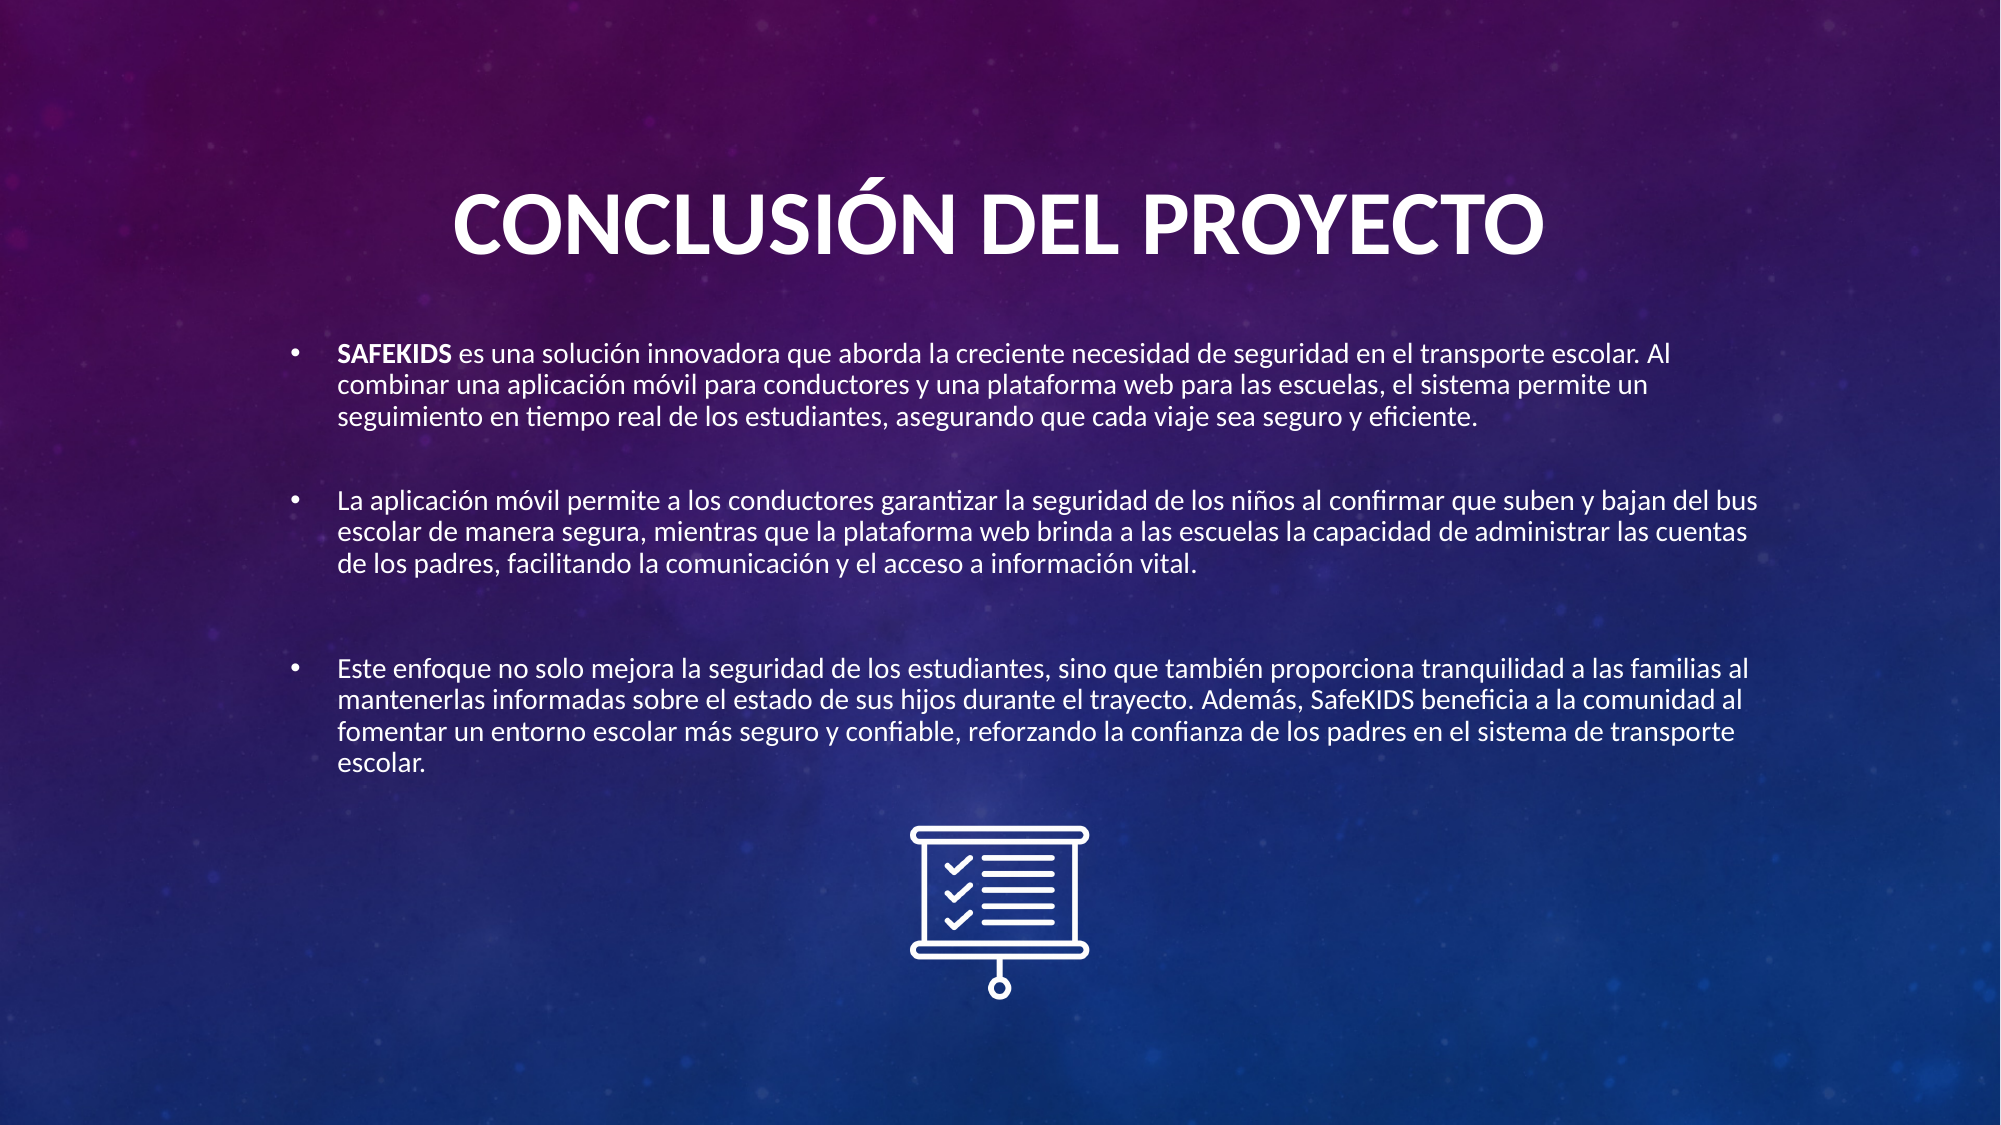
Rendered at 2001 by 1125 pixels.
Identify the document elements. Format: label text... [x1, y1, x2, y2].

text_box [0, 0, 2000, 1125]
title CONCLUSIÓN DEL PROYECTO [112, 153, 1888, 281]
list SAFEKIDS es una solución innovadora que aborda la creciente necesidad de seguridad en el transporte escolar. Al combinar una aplicación móvil para conductores y una plataforma web para las escuelas, el sistema permite un seguimiento en tiempo real de los estudiantes, asegurando que cada viaje sea seguro y eficiente. La aplicación móvil permite a los conductores garantizar la seguridad de los niños al confirmar que suben y bajan del bus escolar de manera segura, mientras que la plataforma web brinda a las escuelas la capacidad de administrar las cuentas de los padres, facilitando la comunicación y el acceso a información vital. Este enfoque no solo mejora la seguridad de los estudiantes, sino que también proporciona tranquilidad a las familias al mantenerlas informadas sobre el estado de sus hijos durante el trayecto. Además, SafeKIDS beneficia a la comunidad al fomentar un entorno escolar más seguro y confiable, reforzando la confianza de los padres en el sistema de transporte escolar. [200, 330, 1800, 913]
picture [907, 820, 1093, 1005]
